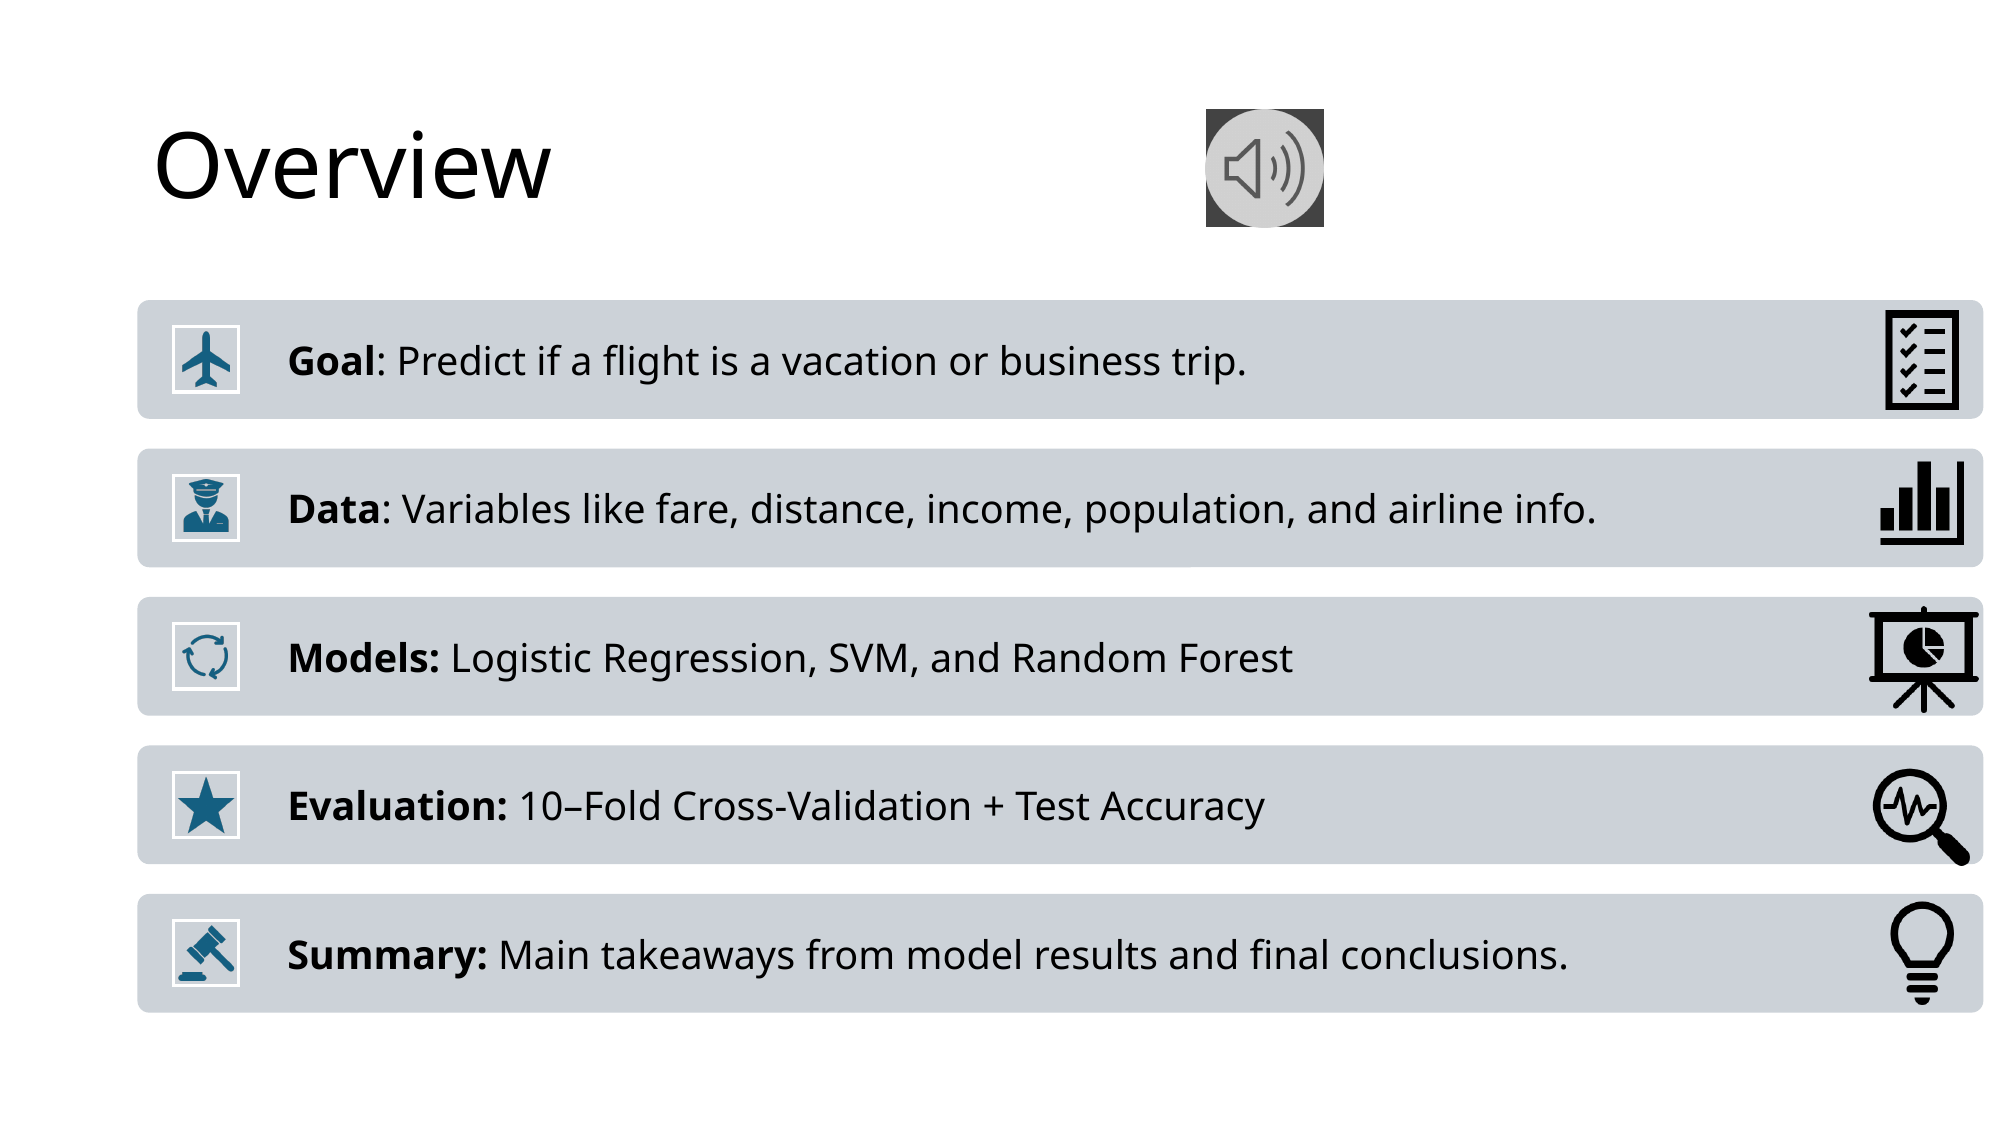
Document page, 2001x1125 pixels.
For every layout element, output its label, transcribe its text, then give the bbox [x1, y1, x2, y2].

picture [1863, 444, 1982, 563]
picture [1864, 300, 1980, 420]
picture [1204, 108, 1326, 229]
picture [1863, 894, 1982, 1013]
picture [1863, 758, 1982, 877]
title Overview [137, 59, 1863, 278]
picture [1853, 589, 1993, 728]
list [136, 298, 1984, 1014]
